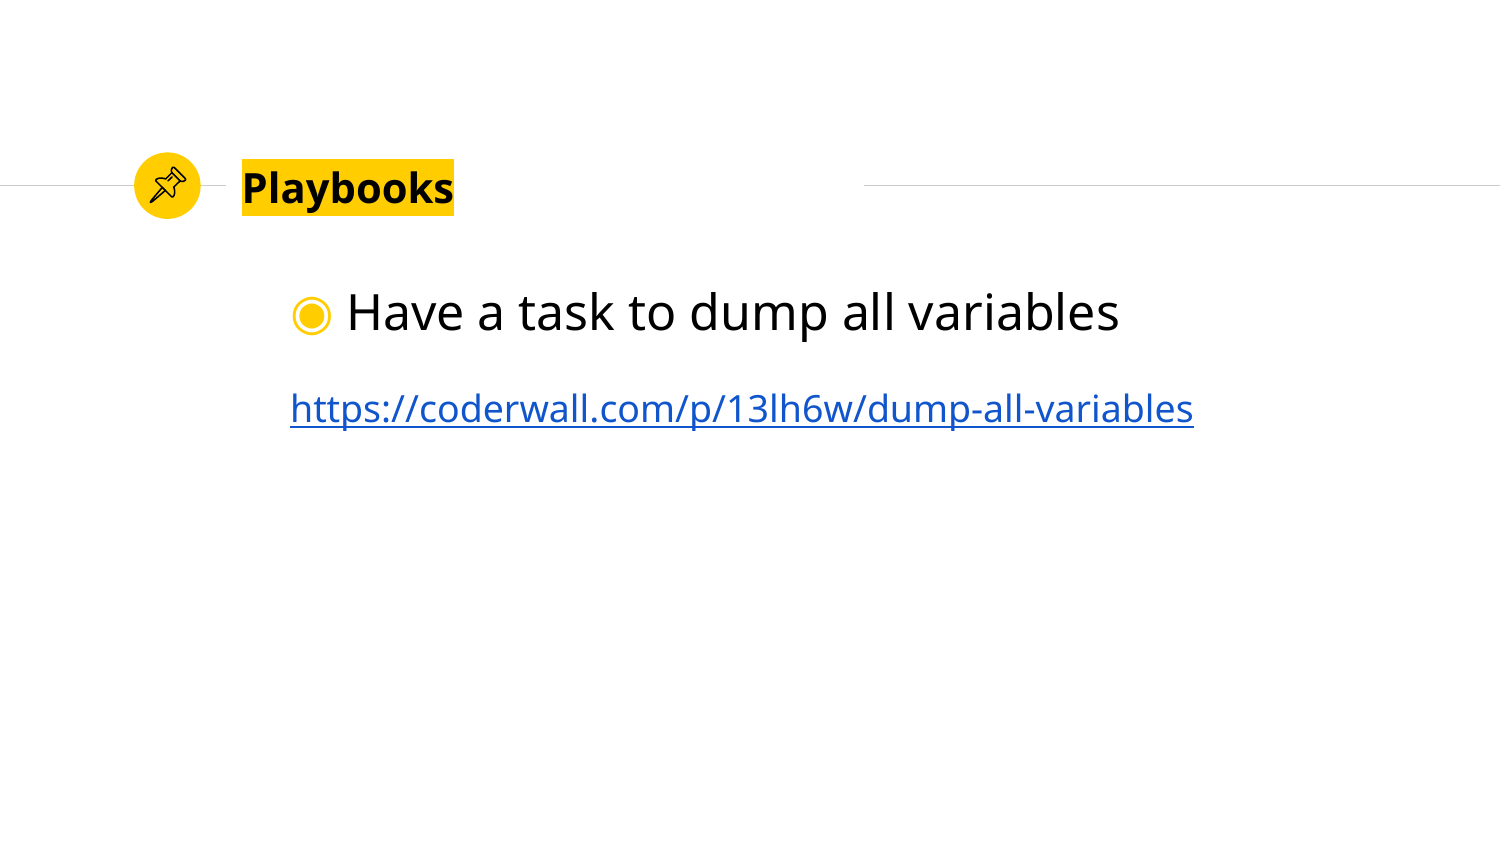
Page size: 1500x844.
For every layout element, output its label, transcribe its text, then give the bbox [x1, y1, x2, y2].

list Have a task to dump all variables https://coderwall.com/p/13lh6w/dump-all-variables [237, 265, 1344, 776]
title Playbooks [226, 151, 863, 223]
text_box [150, 166, 186, 203]
